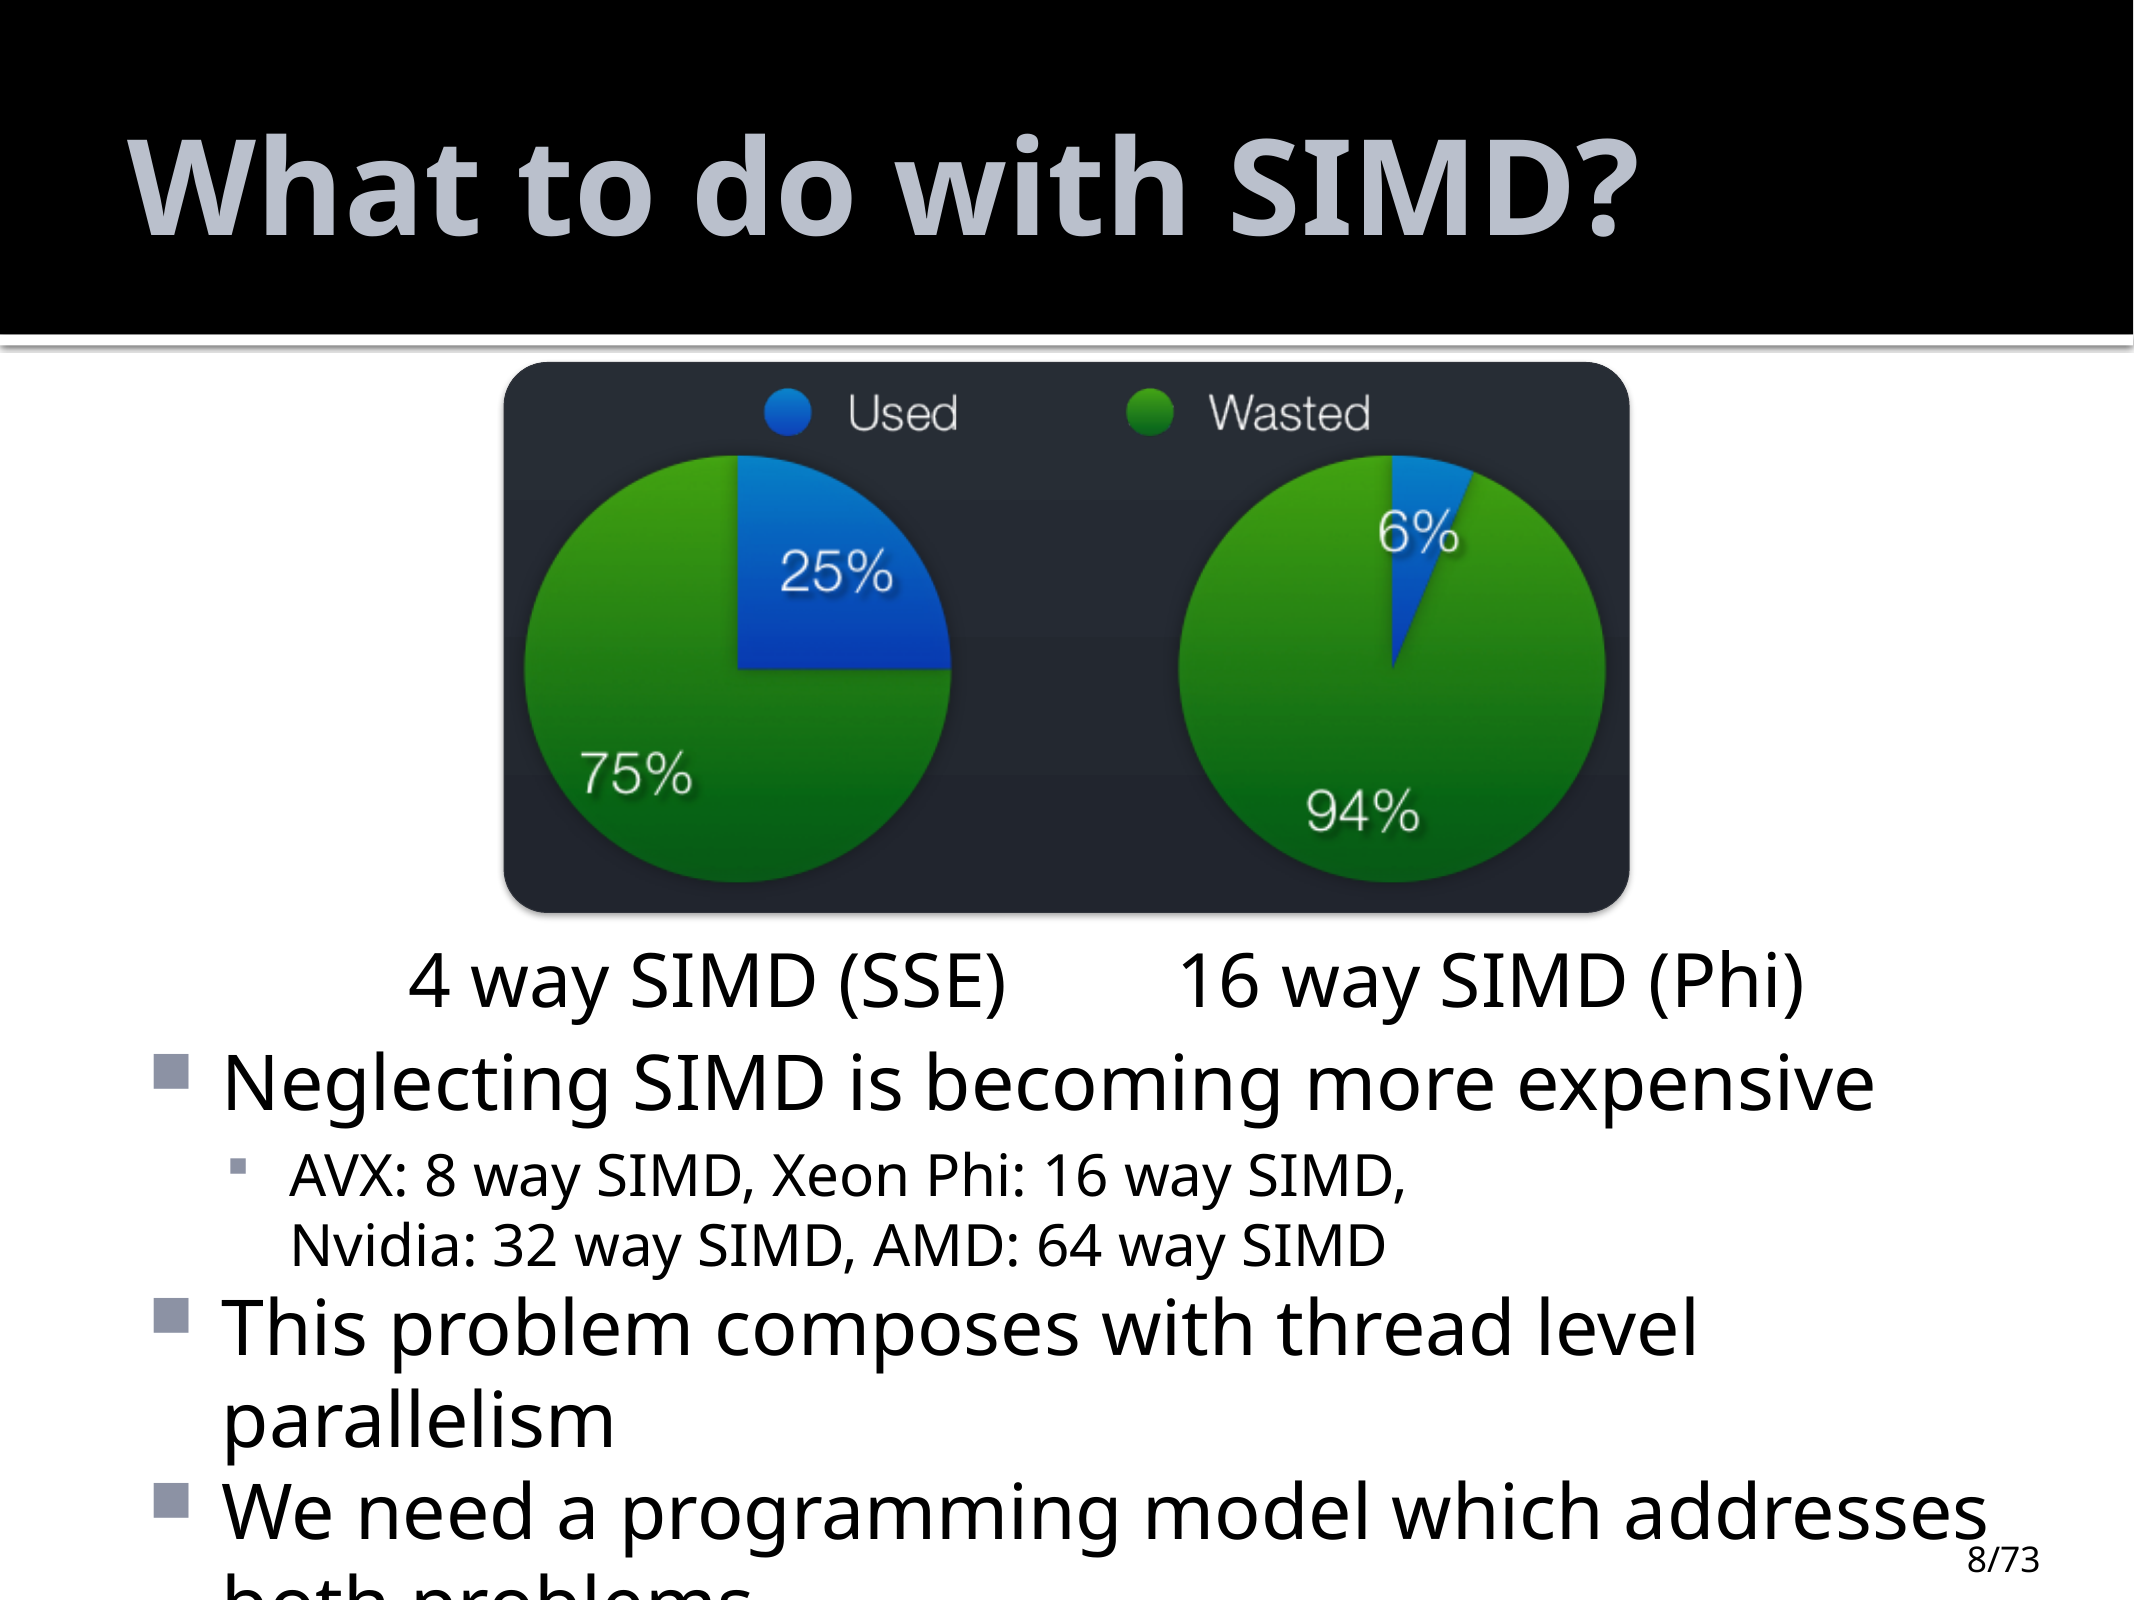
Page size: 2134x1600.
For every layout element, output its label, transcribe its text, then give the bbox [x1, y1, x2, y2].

title What to do with SIMD? [106, 36, 2027, 329]
text_box [529, 909, 1604, 913]
text_box 4 way SIMD (SSE) [393, 924, 1024, 1030]
picture [509, 339, 1624, 900]
text_box 16 way SIMD (Phi) [1161, 924, 1821, 1030]
list Neglecting SIMD is becoming more expensive AVX: 8 way SIMD, Xeon Phi: 16 way SIMD, Nvidia: 32 way SIMD, AMD: 64 way SIMD This problem composes with thread level parallelism We need a programming model which addresses both problems [106, 1012, 2027, 1494]
